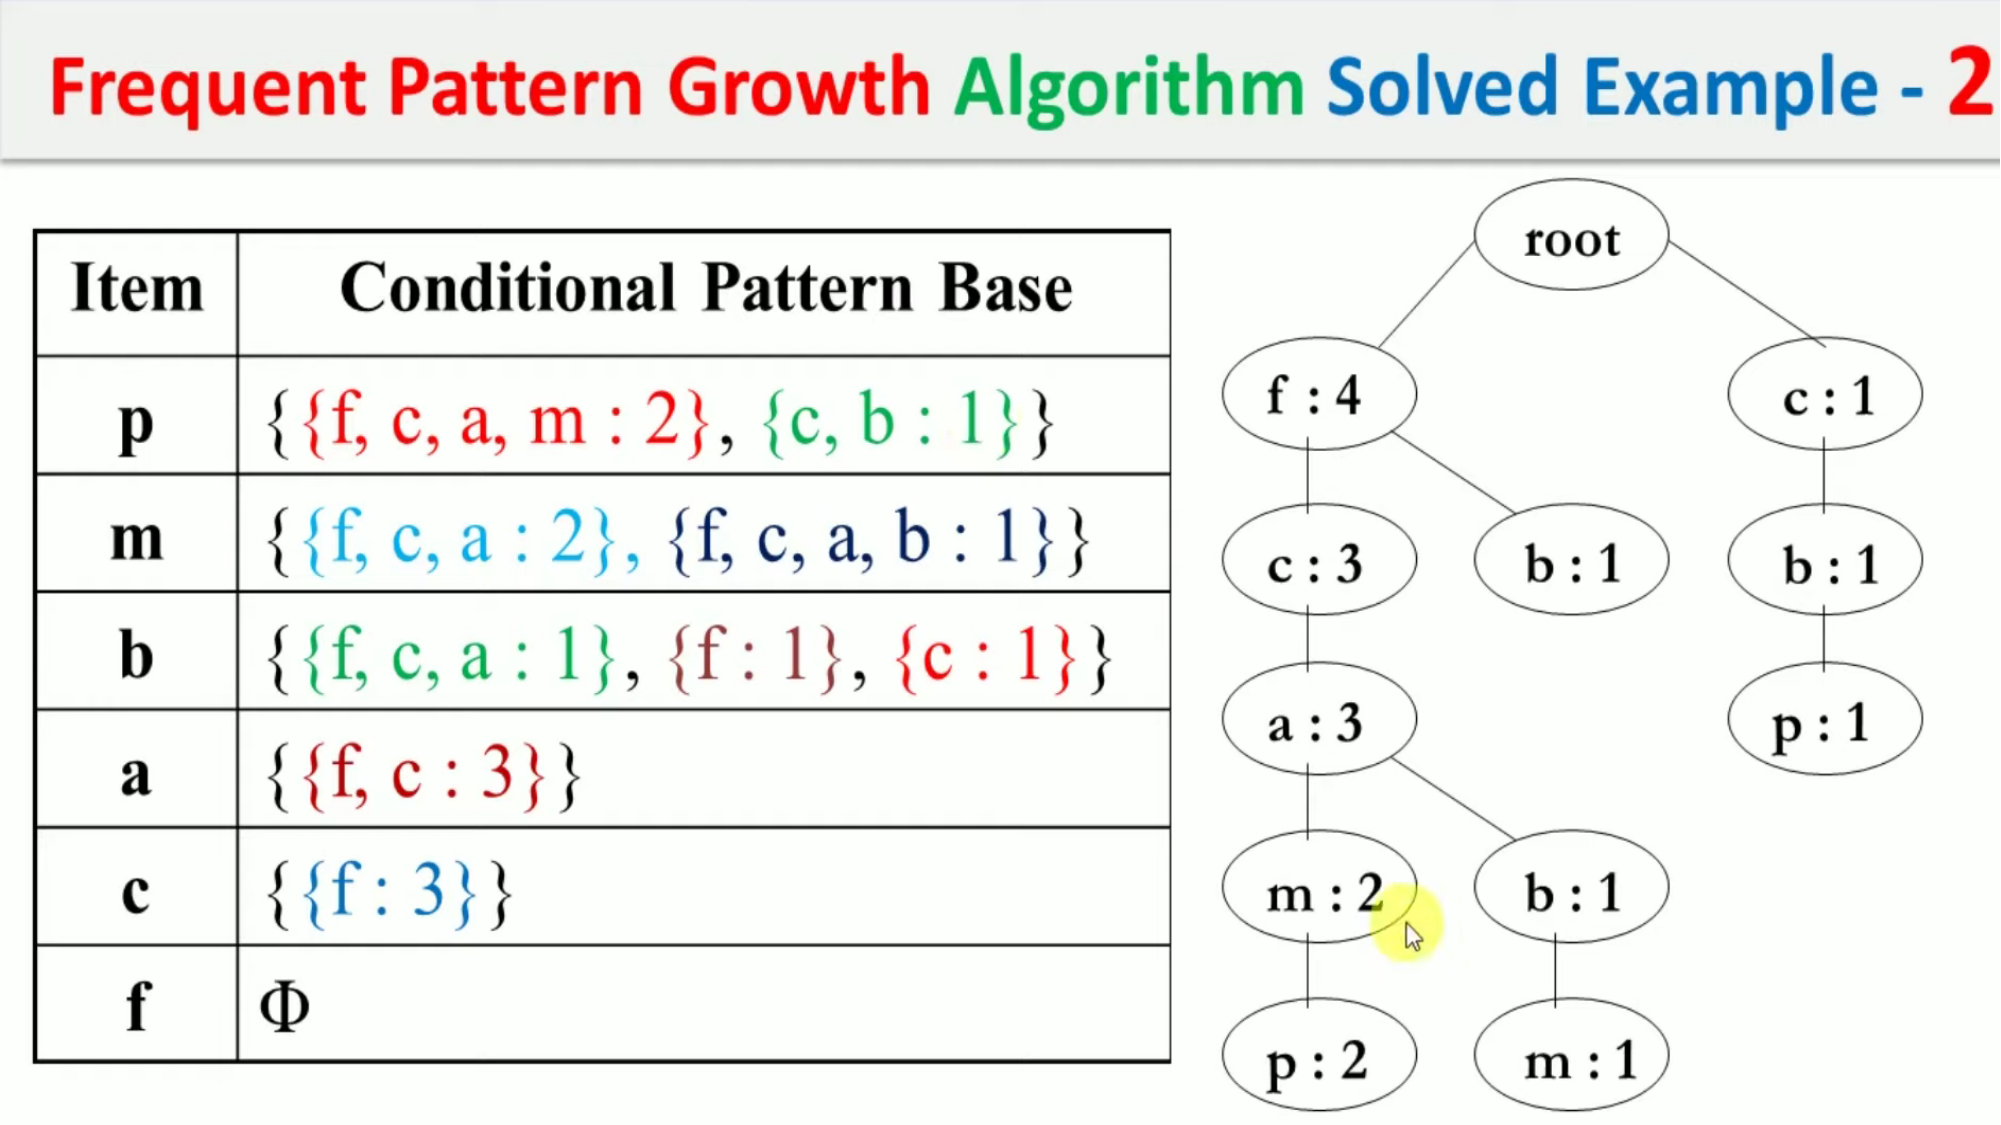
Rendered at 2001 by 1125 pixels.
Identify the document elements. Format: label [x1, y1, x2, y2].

list [0, 0, 2000, 1125]
